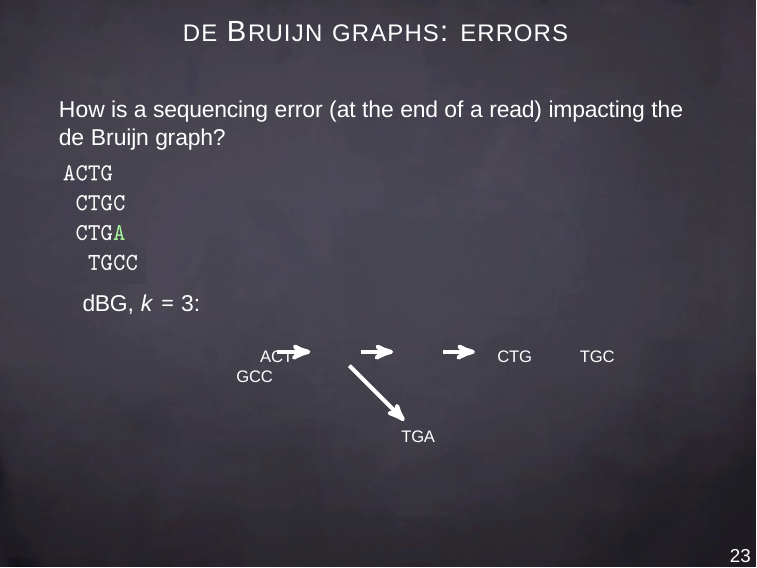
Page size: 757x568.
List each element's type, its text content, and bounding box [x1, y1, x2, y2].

text_box [458, 346, 473, 358]
text_box TGA [399, 425, 438, 446]
slide_number 23 [725, 543, 755, 568]
title DE BRUIJN GRAPHS: ERRORS [65, 12, 691, 107]
picture [0, 0, 756, 567]
text_box How is a sequencing error (at the end of a read) impacting the de Bruijn graph? ❆❈❚● ❈❚●❈ ❈❚●❆ ❚●❈❈ dBG, k = 3: ACT CTG TGC GCC [56, 93, 685, 386]
text_box [294, 346, 309, 358]
text_box [389, 406, 403, 420]
text_box [376, 346, 392, 358]
